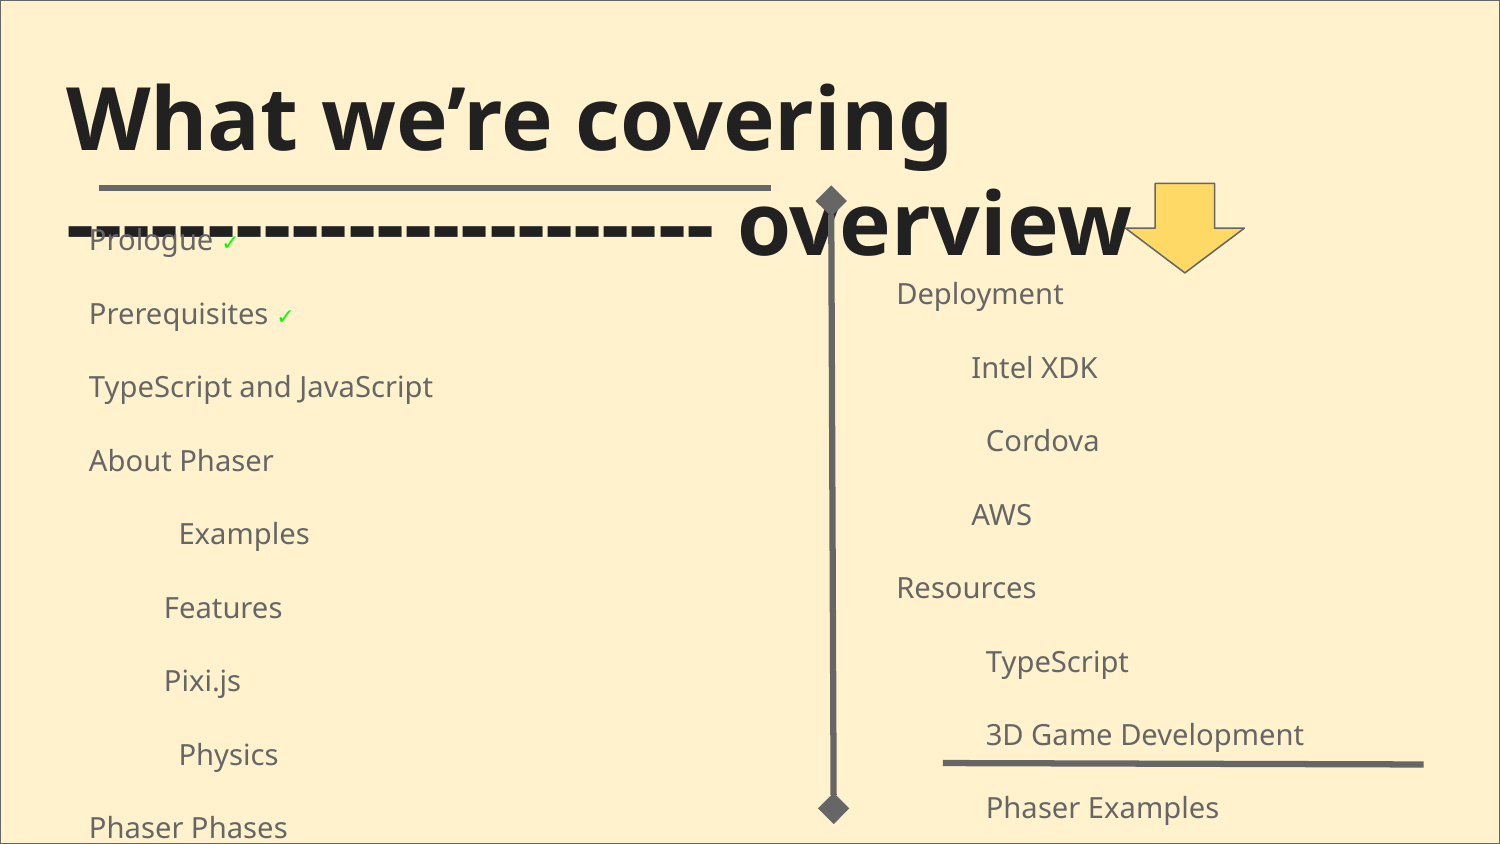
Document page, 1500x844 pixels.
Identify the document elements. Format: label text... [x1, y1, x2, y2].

text_box [1125, 183, 1245, 273]
title What we’re covering ----------------------- overview [51, 48, 1449, 180]
list Deployment Intel XDK Cordova AWS Resources TypeScript 3D Game Development Phaser Examples Misc Questions & Comments [858, 255, 1469, 724]
text_box [0, 0, 1500, 844]
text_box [830, 200, 834, 809]
list Prologue ✓ Prerequisites ✓ TypeScript and JavaScript About Phaser Examples Features Pixi.js Physics Phaser Phases preload,create,update, & render Simple Example: Castlevania Loader Advanced Example: TankGame OpenGl [51, 201, 815, 750]
